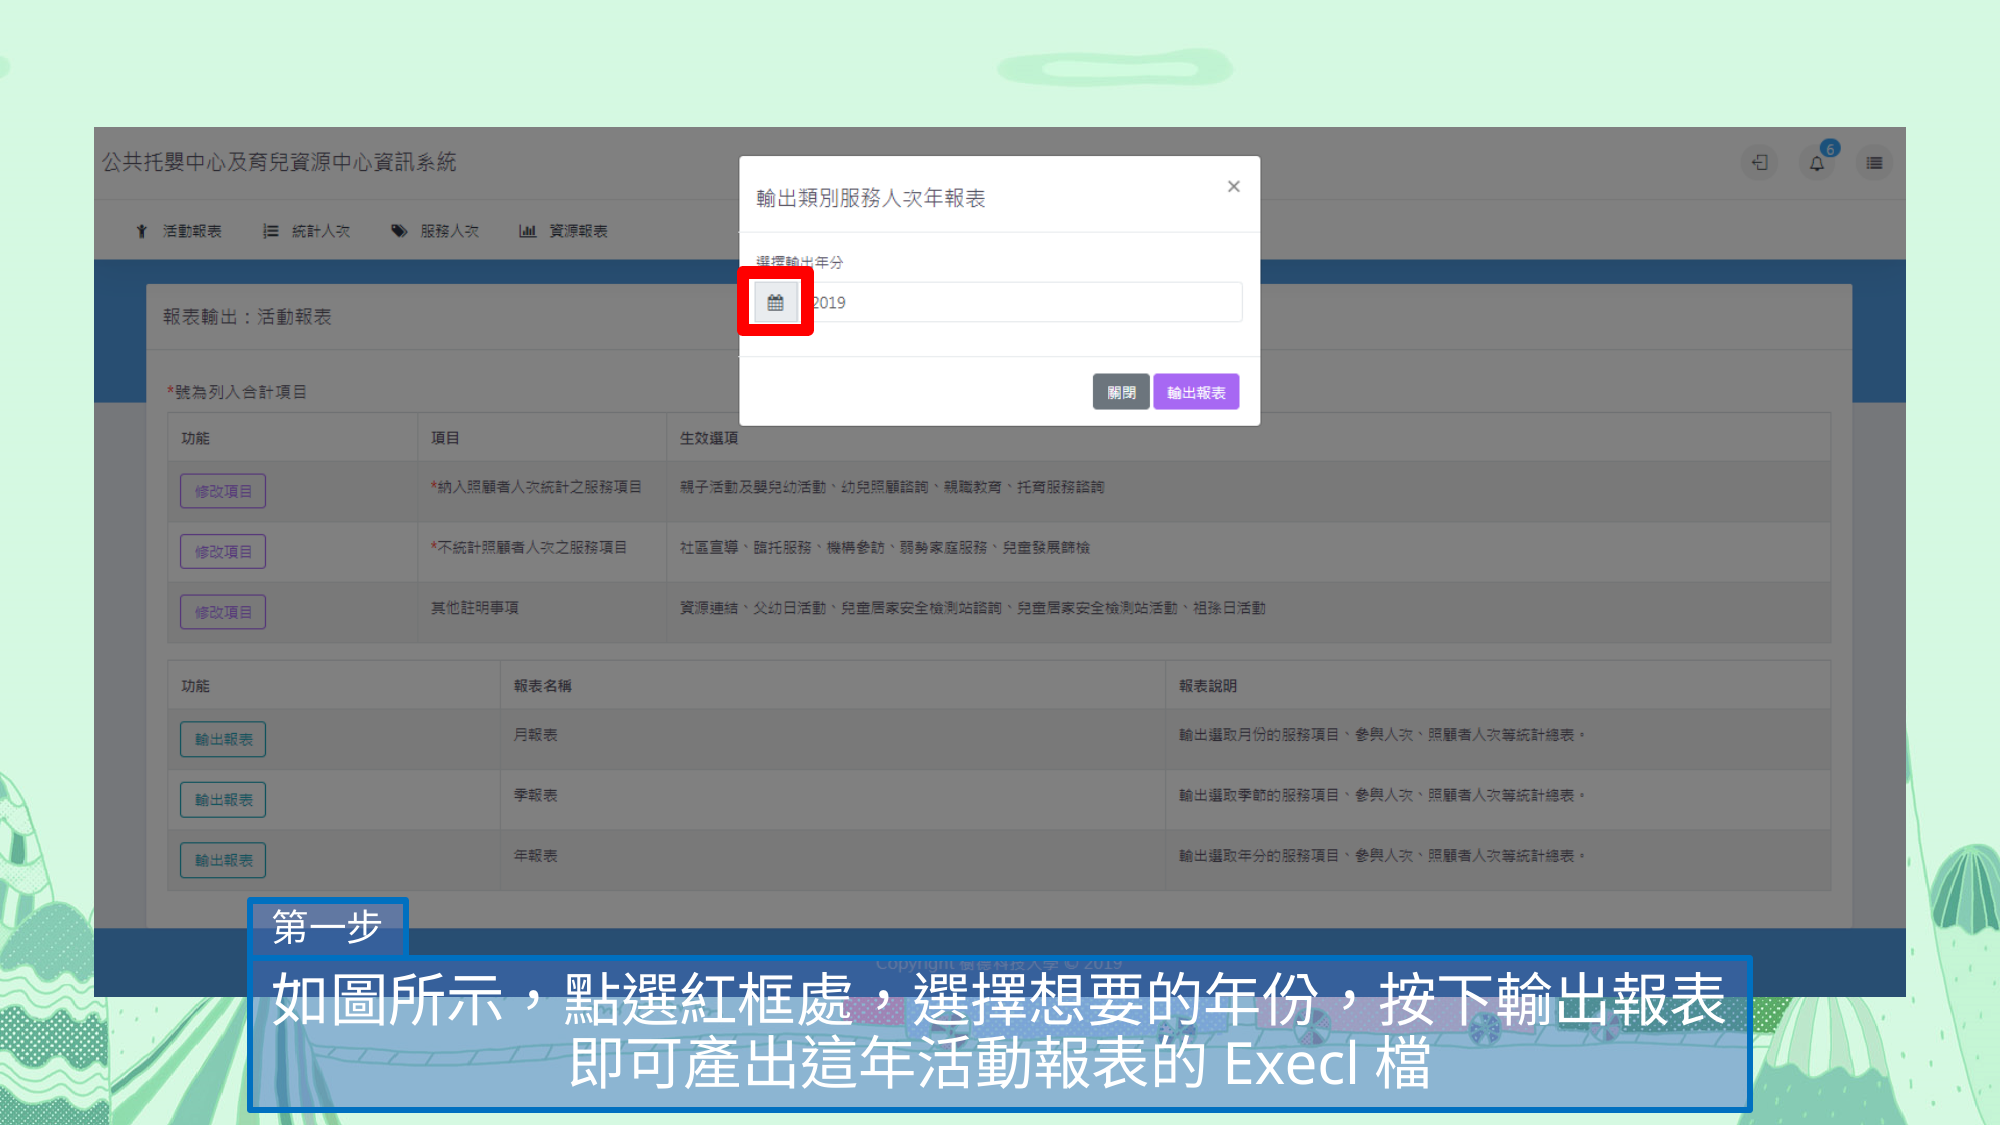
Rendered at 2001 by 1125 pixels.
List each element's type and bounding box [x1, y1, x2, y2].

picture [94, 127, 1906, 997]
text_box [249, 900, 1750, 1111]
text_box [0, 0, 2000, 1125]
